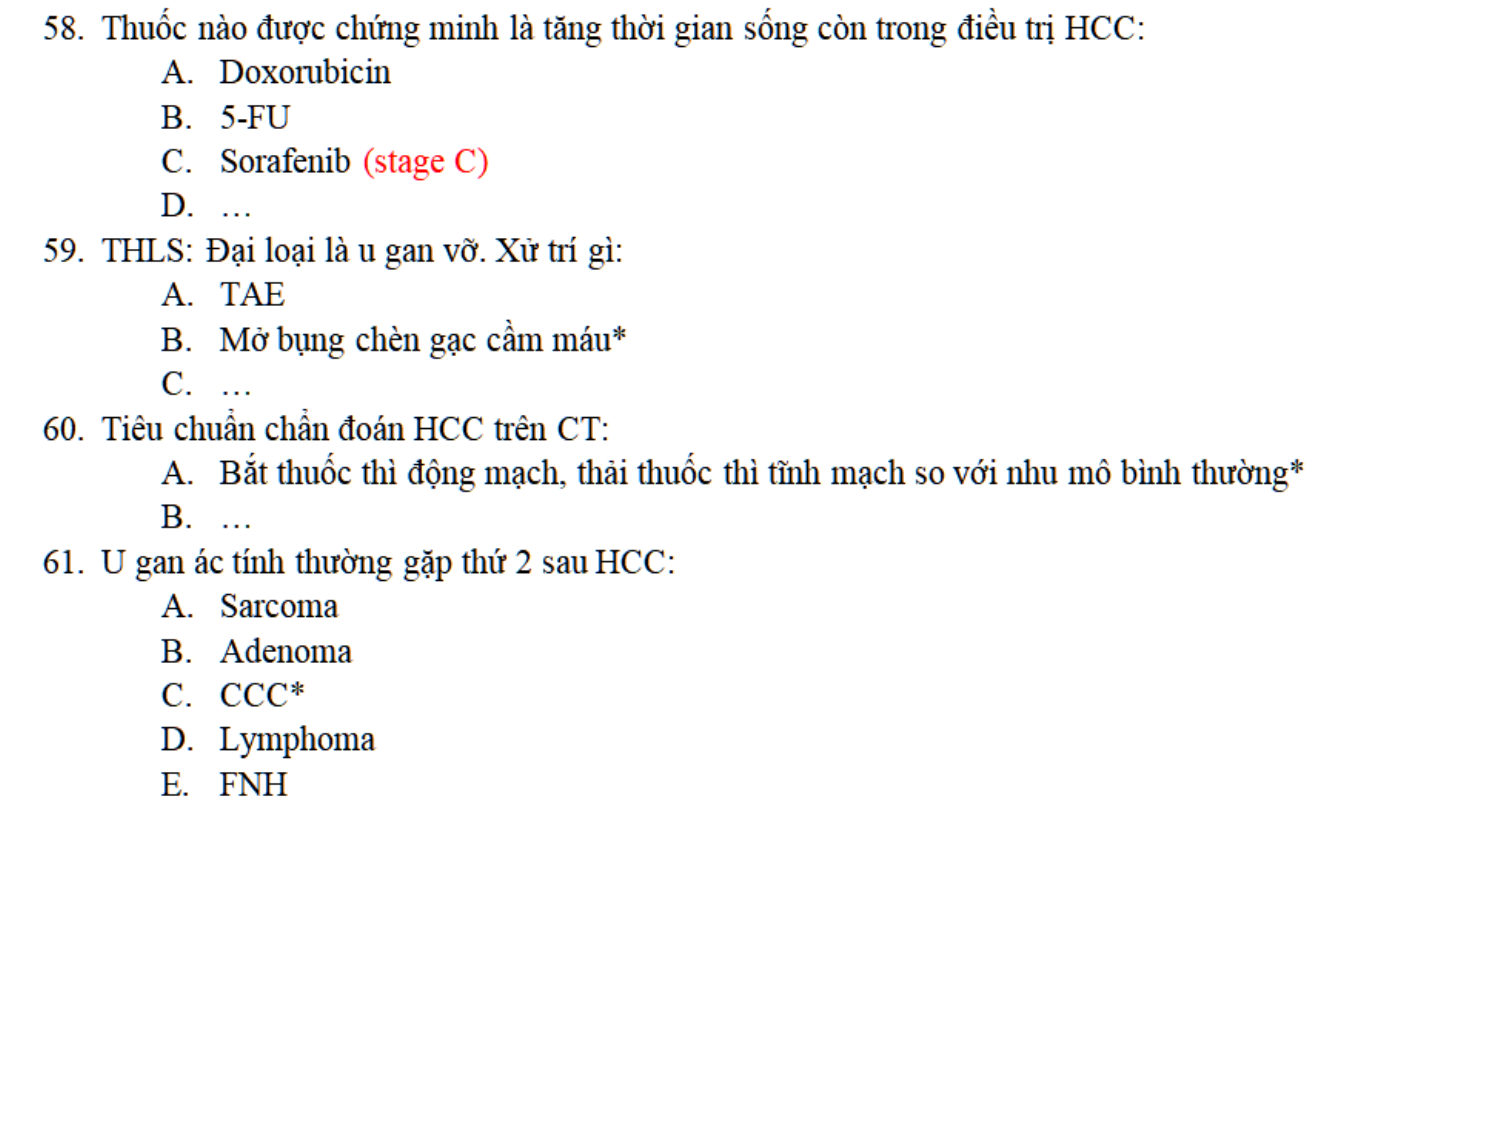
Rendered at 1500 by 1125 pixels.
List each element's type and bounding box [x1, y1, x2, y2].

picture [0, 0, 1500, 807]
